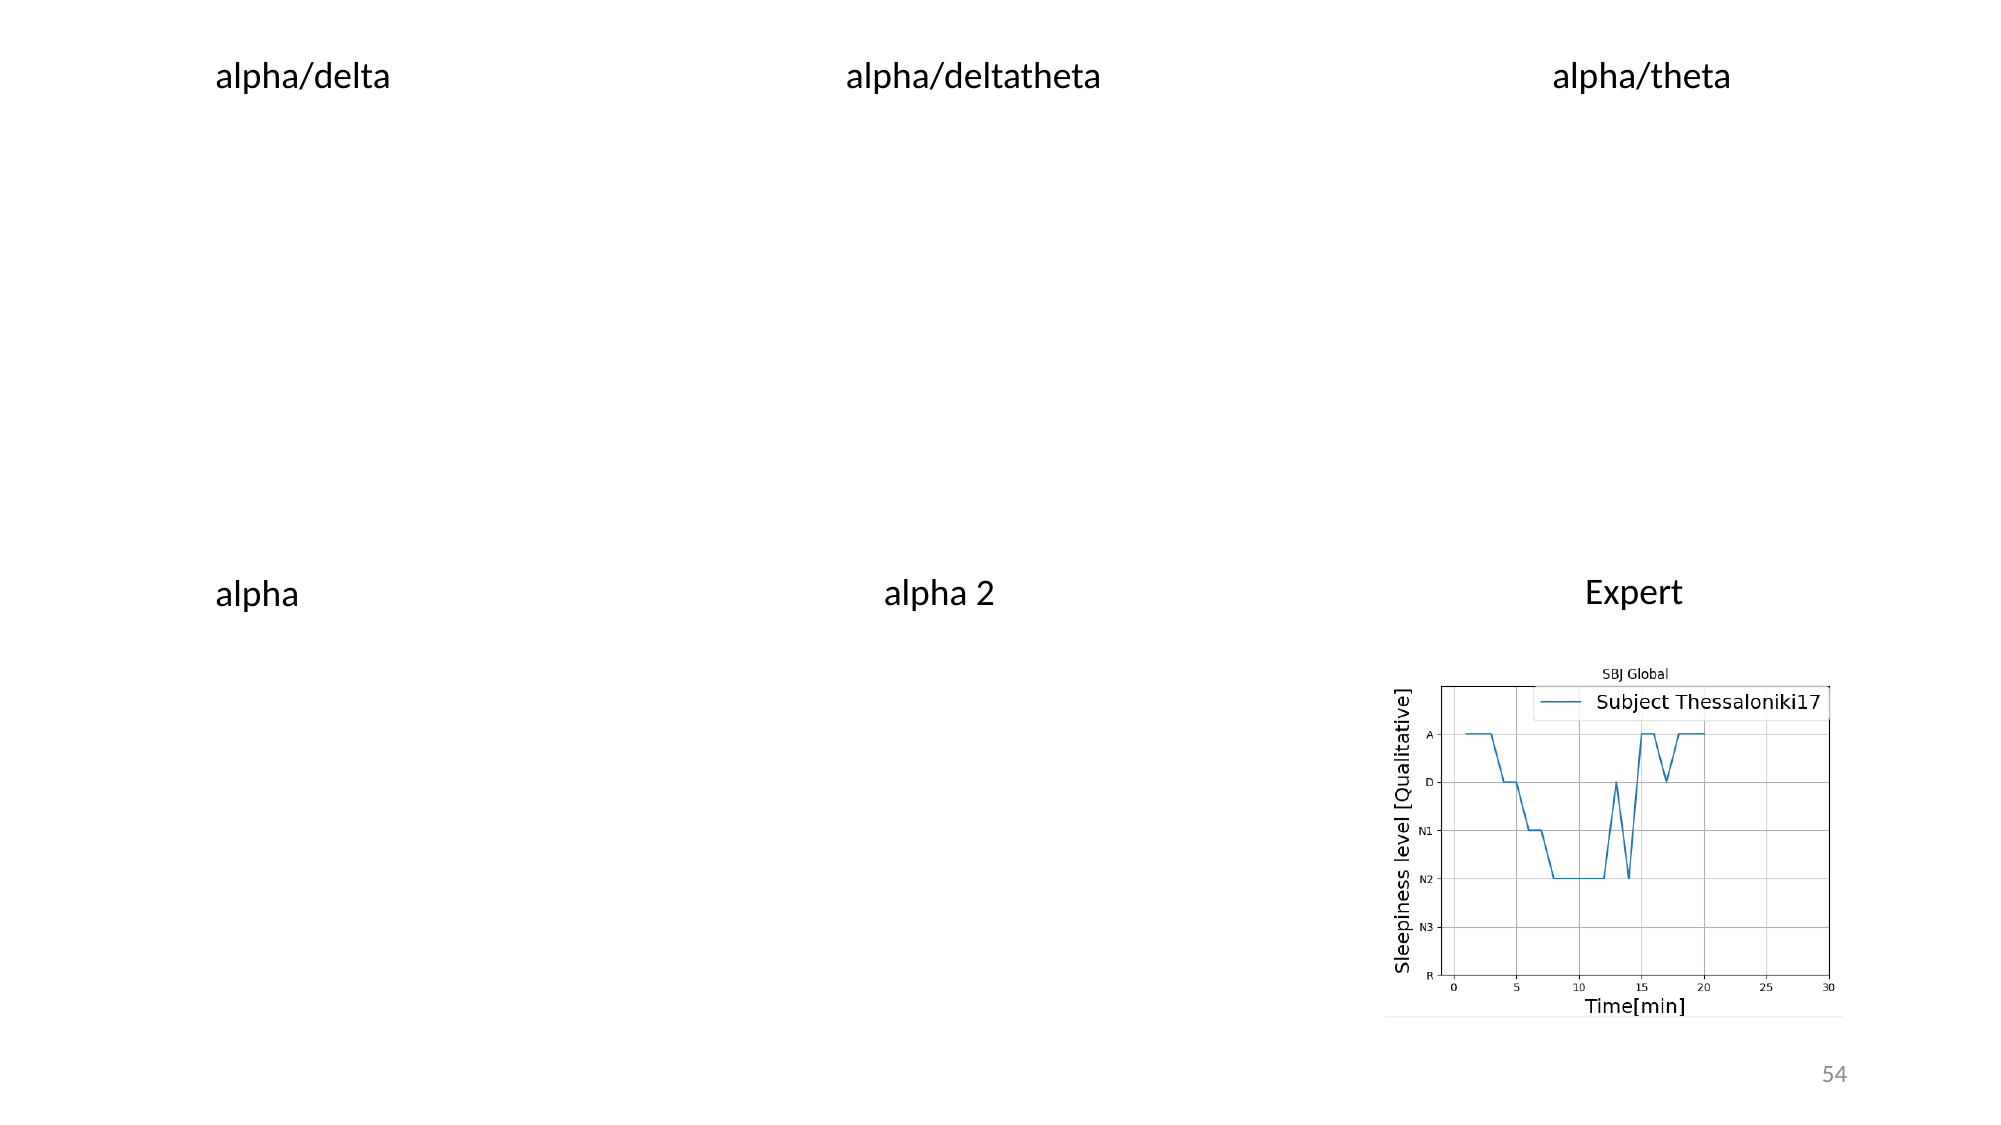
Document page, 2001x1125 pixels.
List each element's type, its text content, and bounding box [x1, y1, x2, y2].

text_box alpha 2 [869, 560, 1098, 621]
picture [1385, 663, 1843, 1018]
slide_number 54 [1412, 1042, 1863, 1103]
text_box Expert [1570, 559, 1800, 620]
text_box alpha/theta [1537, 43, 1843, 103]
text_box alpha/delta [200, 43, 430, 104]
text_box alpha/deltatheta [831, 43, 1136, 103]
text_box alpha [200, 561, 430, 621]
